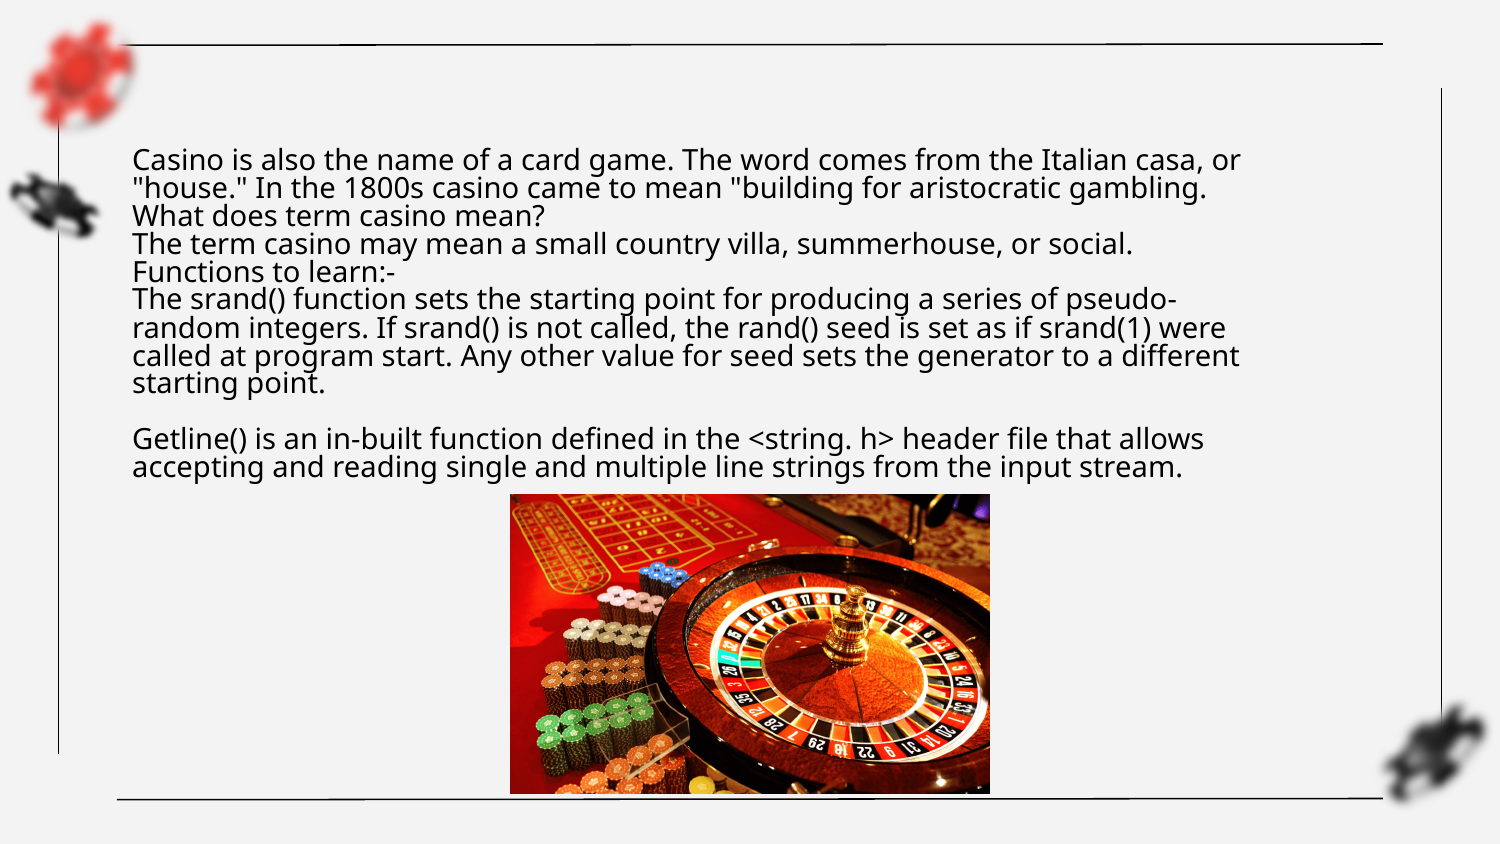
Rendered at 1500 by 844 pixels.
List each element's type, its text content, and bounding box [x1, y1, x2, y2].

picture [19, 11, 146, 142]
text_box [750, 421, 884, 493]
picture [510, 494, 990, 794]
text_box [725, 396, 775, 447]
title Casino is also the name of a card game. The word comes from the Italian casa, or "house." In the 1800s casino came to mean "building for aristocratic gambling. What does term casino mean? The term casino may mean a small country villa, summerhouse, or social. Functions to learn:- The srand() function sets the starting point for producing a series of pseudo-random integers. If srand() is not called, the rand() seed is set as if srand(1) were called at program start. Any other value for seed sets the generator to a different starting point. Getline() is an in-built function defined in the <string. h> header file that allows accepting and reading single and multiple line strings from the input stream. [117, 53, 1286, 579]
picture [1370, 693, 1496, 813]
picture [3, 166, 107, 245]
